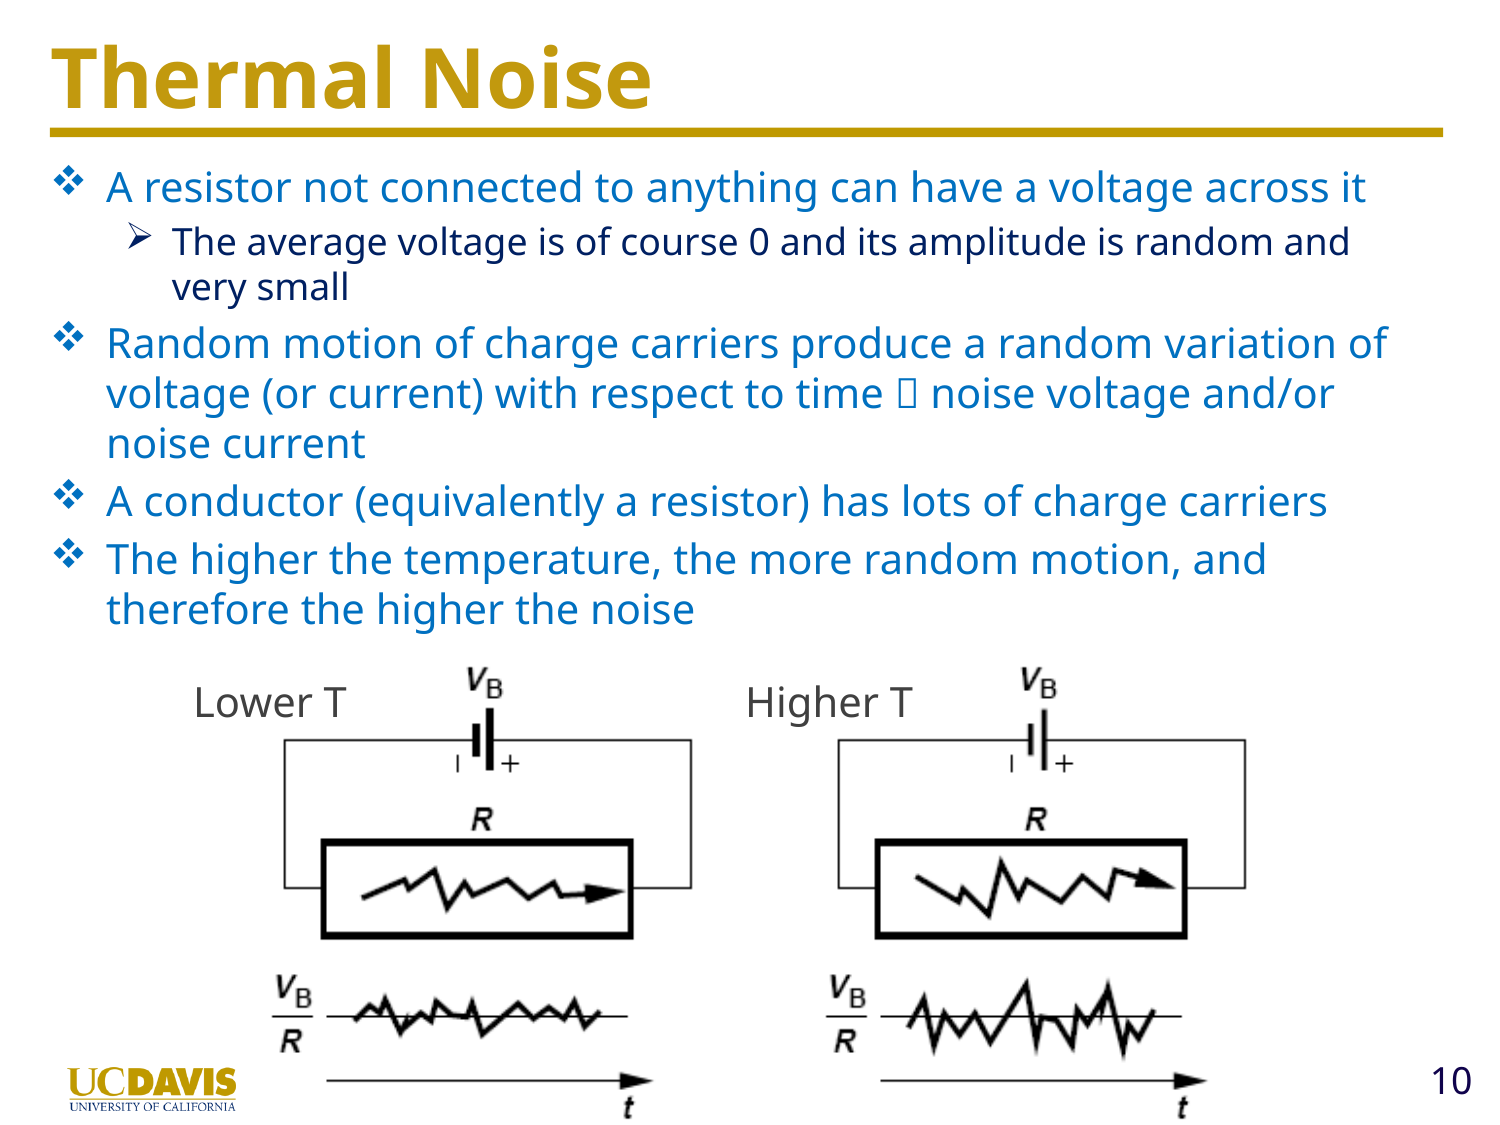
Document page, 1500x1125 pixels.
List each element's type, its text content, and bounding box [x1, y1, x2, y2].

title Thermal Noise [49, 0, 1444, 151]
picture [67, 1067, 175, 1111]
list A resistor not connected to anything can have a voltage across it The average voltage is of course 0 and its amplitude is random and very small Random motion of charge carriers produce a random variation of voltage (or current) with respect to time  noise voltage and/or noise current A conductor (equivalently a resistor) has lots of charge carriers The higher the temperature, the more random motion, and therefore the higher the noise [49, 152, 1444, 709]
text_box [175, 656, 1262, 1125]
